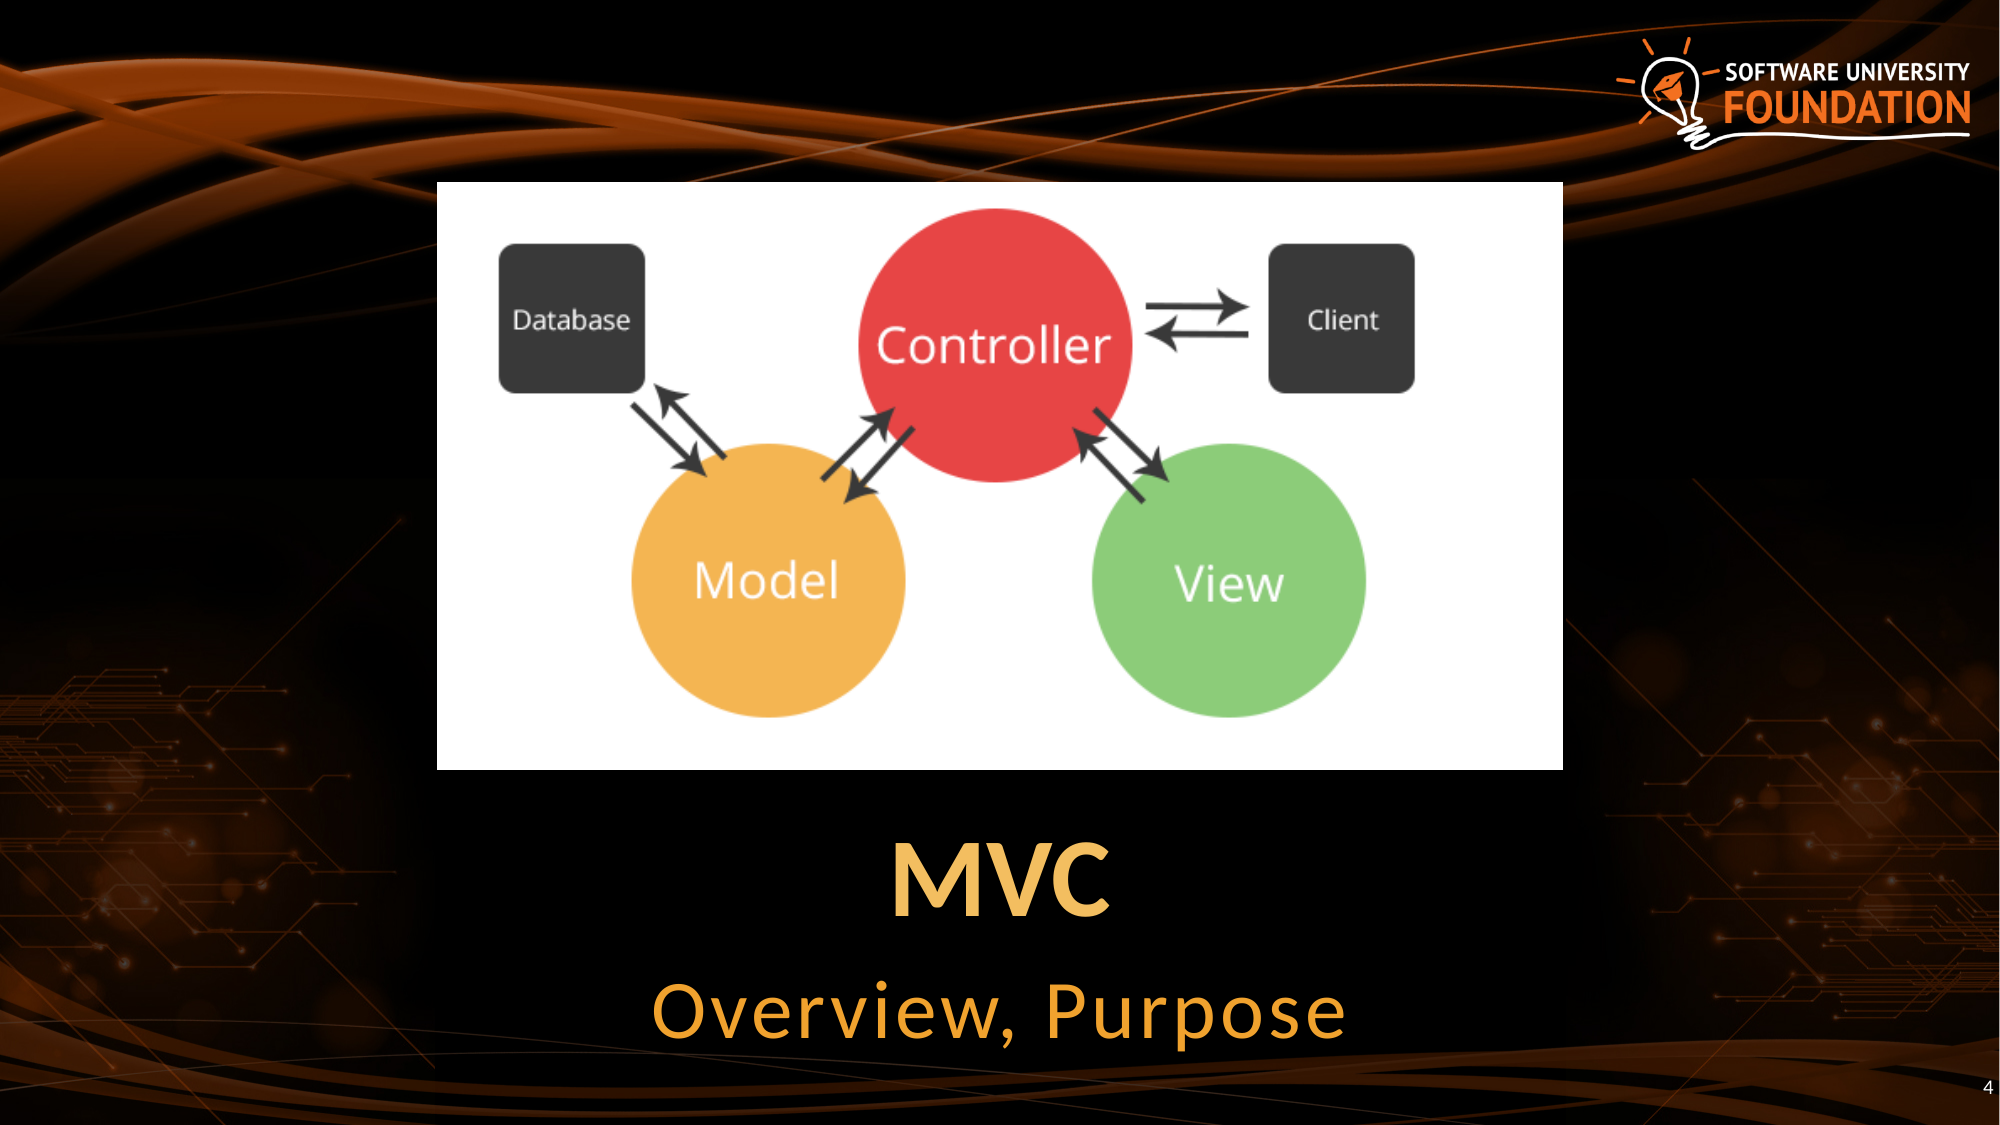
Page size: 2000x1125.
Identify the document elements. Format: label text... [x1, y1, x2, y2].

slide_number 4 [1929, 1070, 2000, 1103]
picture [0, 0, 2000, 1125]
title MVC [266, 812, 1733, 944]
list Overview, Purpose [266, 944, 1733, 1057]
